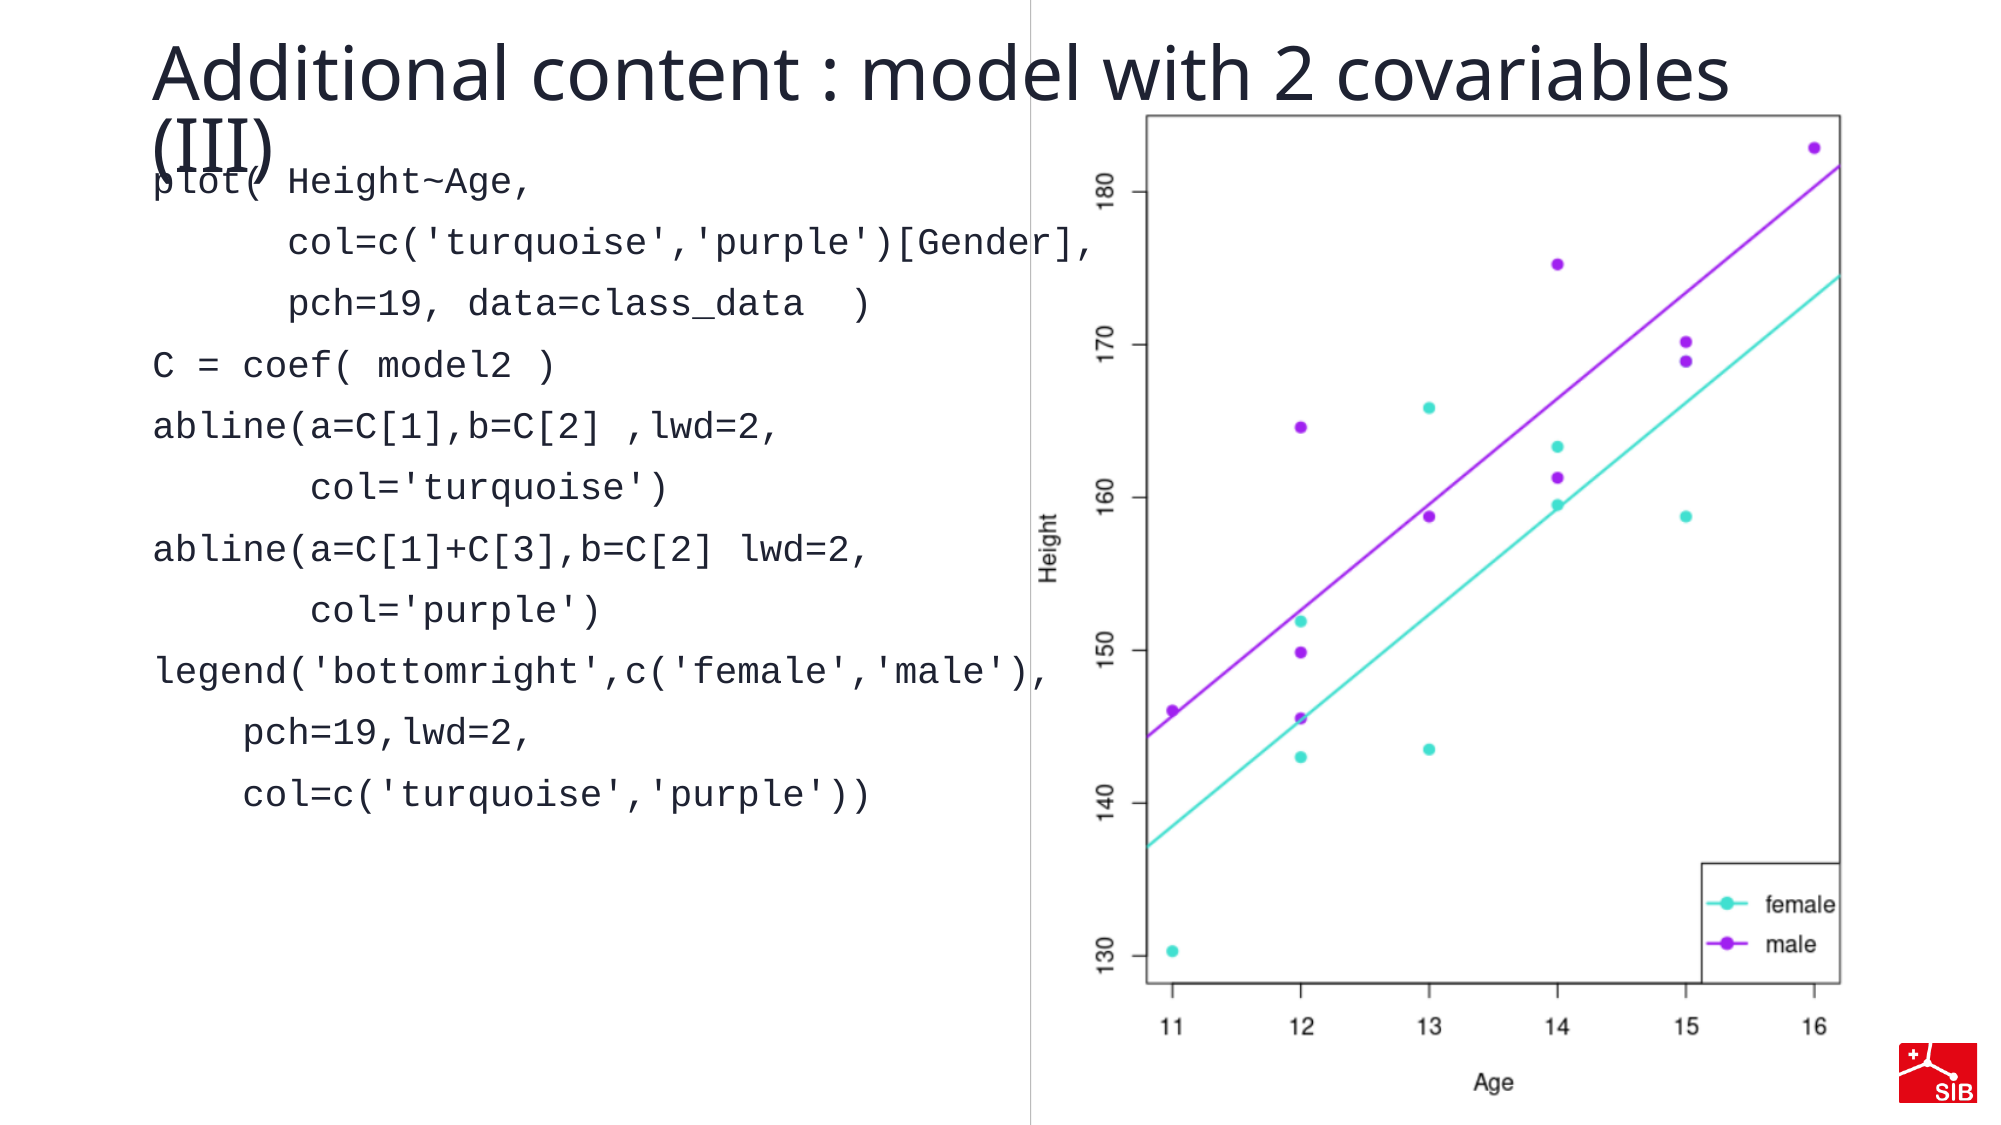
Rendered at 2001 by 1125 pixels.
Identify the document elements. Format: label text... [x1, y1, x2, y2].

picture [1030, 0, 1897, 1125]
list plot( Height~Age, col=c('turquoise','purple')[Gender], pch=19, data=class_data ) C = coef( model2 ) abline(a=C[1],b=C[2] ,lwd=2, col='turquoise') abline(a=C[1]+C[3],b=C[2] lwd=2, col='purple') legend('bottomright',c('female','male'), pch=19,lwd=2, col=c('turquoise','purple')) [137, 153, 1030, 1083]
title Additional content : model with 2 covariables (III) [137, 42, 1030, 117]
